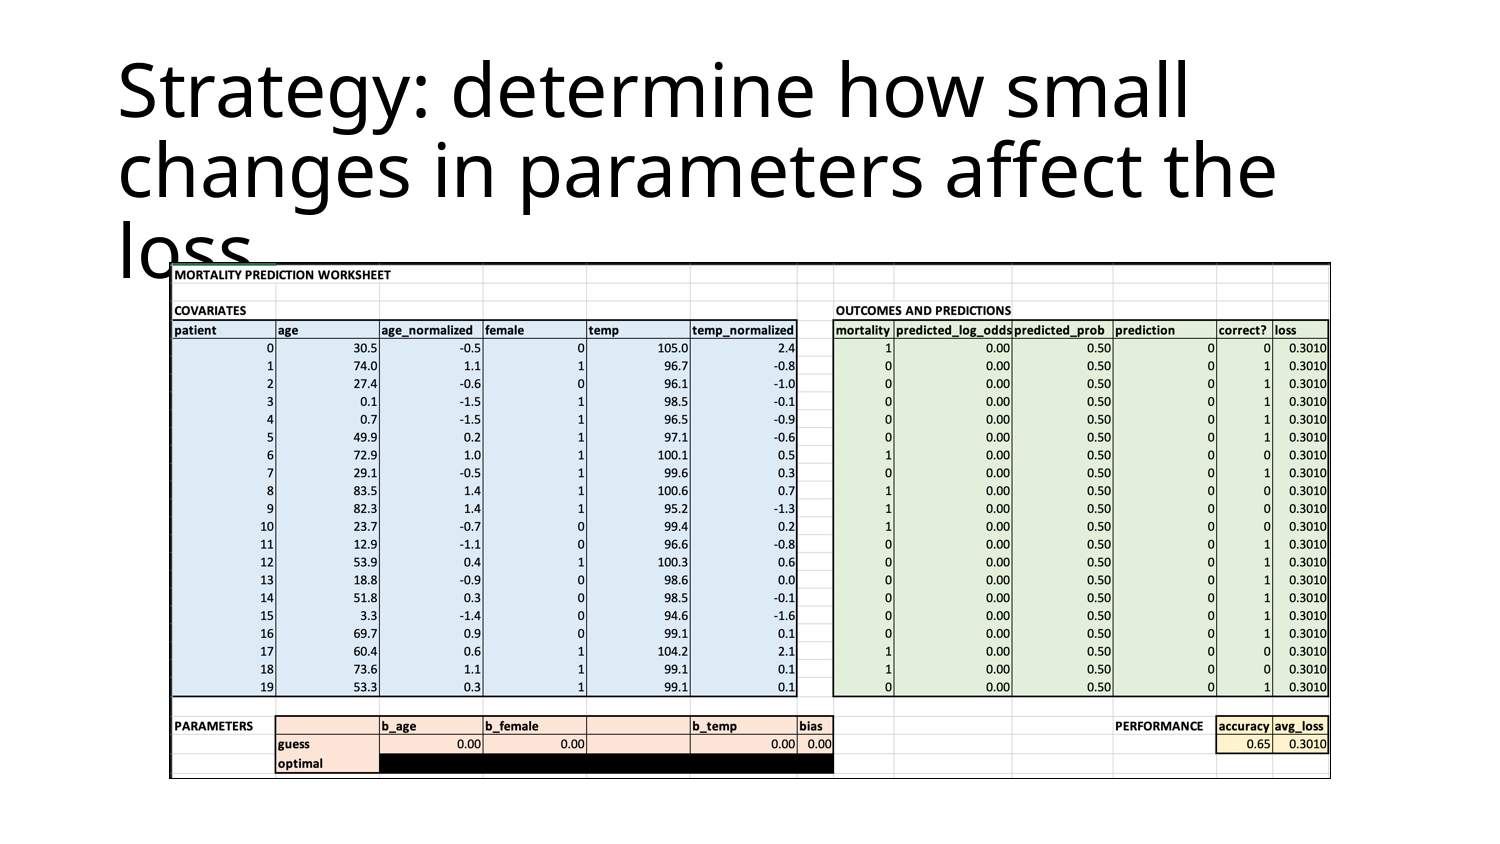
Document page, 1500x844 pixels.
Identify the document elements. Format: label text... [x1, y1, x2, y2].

title Strategy: determine how small changes in parameters affect the loss [103, 44, 1397, 208]
picture [169, 262, 1331, 779]
